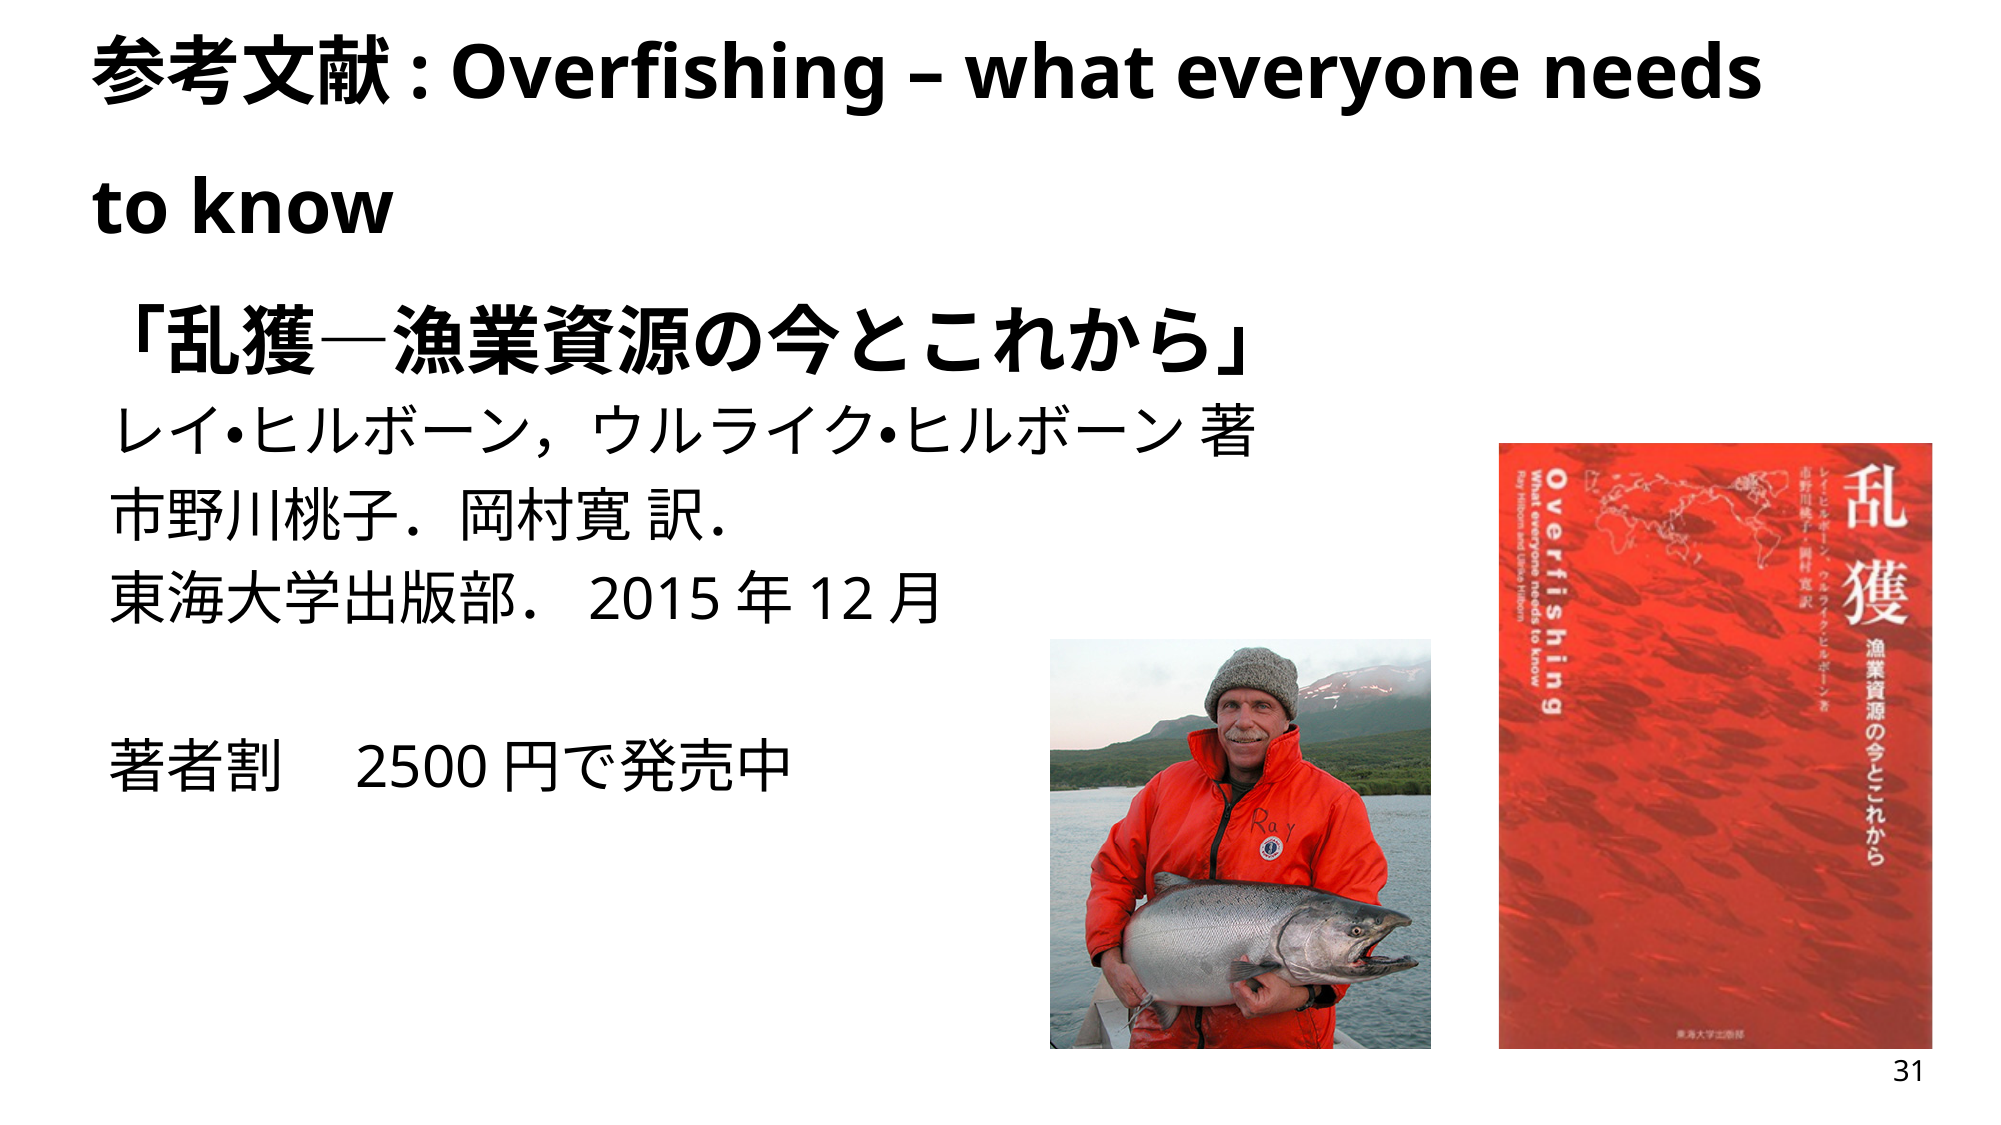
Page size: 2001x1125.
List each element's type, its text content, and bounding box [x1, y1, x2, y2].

picture [1498, 443, 1933, 1049]
title 参考文献: Overfishing – what everyone needs to know 「乱獲―漁業資源の今とこれから」 [76, 72, 1864, 290]
picture [1050, 639, 1431, 1049]
slide_number 31 [1412, 1042, 1942, 1103]
list レイ・ヒルボーン，ウルライク・ヒルボーン 著 市野川桃子．岡村寛 訳． 東海大学出版部．2015年12月 著者割 2500円で発売中 [93, 394, 1819, 823]
